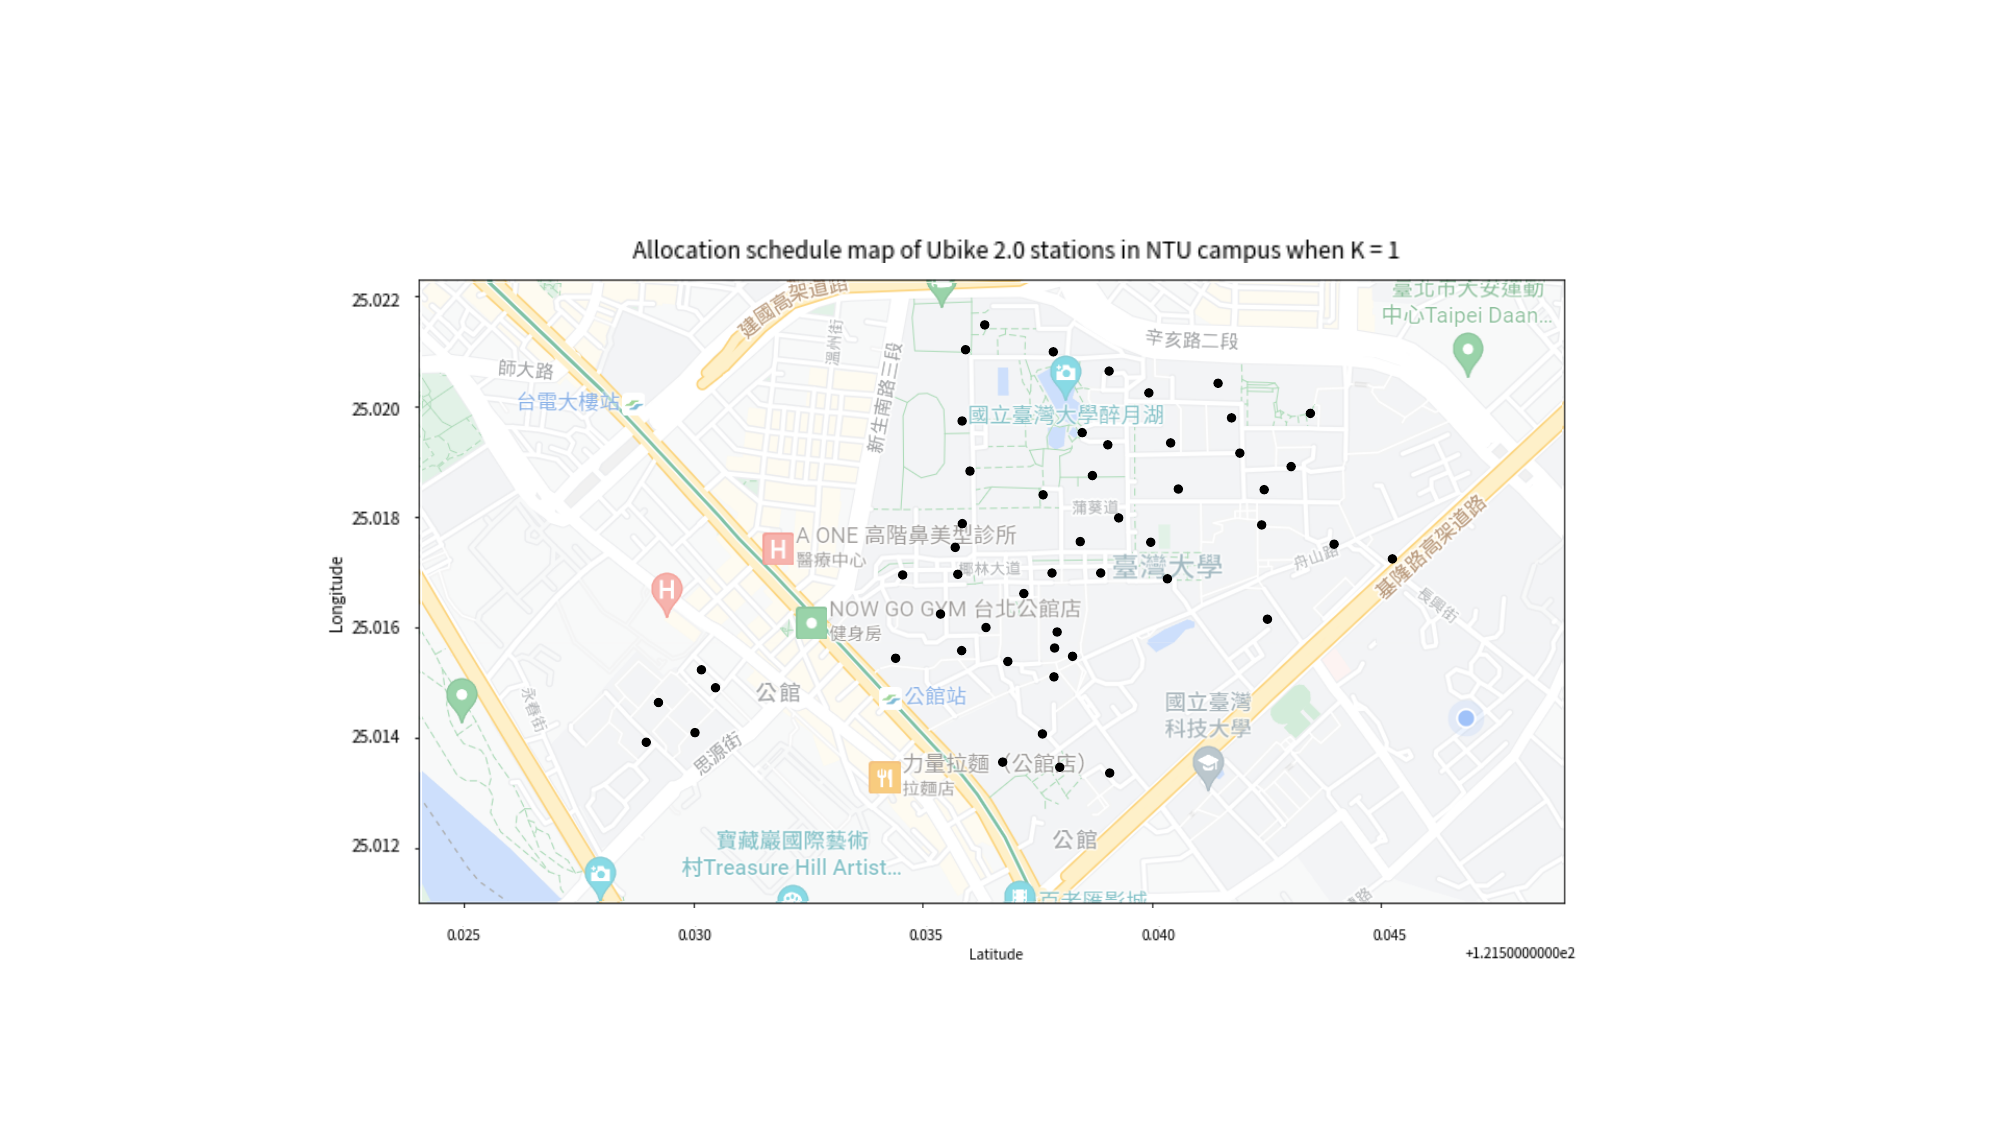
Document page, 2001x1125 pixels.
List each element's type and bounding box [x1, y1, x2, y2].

picture [314, 267, 406, 919]
picture [410, 926, 1597, 982]
picture [422, 283, 1562, 901]
picture [605, 232, 1419, 263]
text_box [414, 276, 1572, 908]
